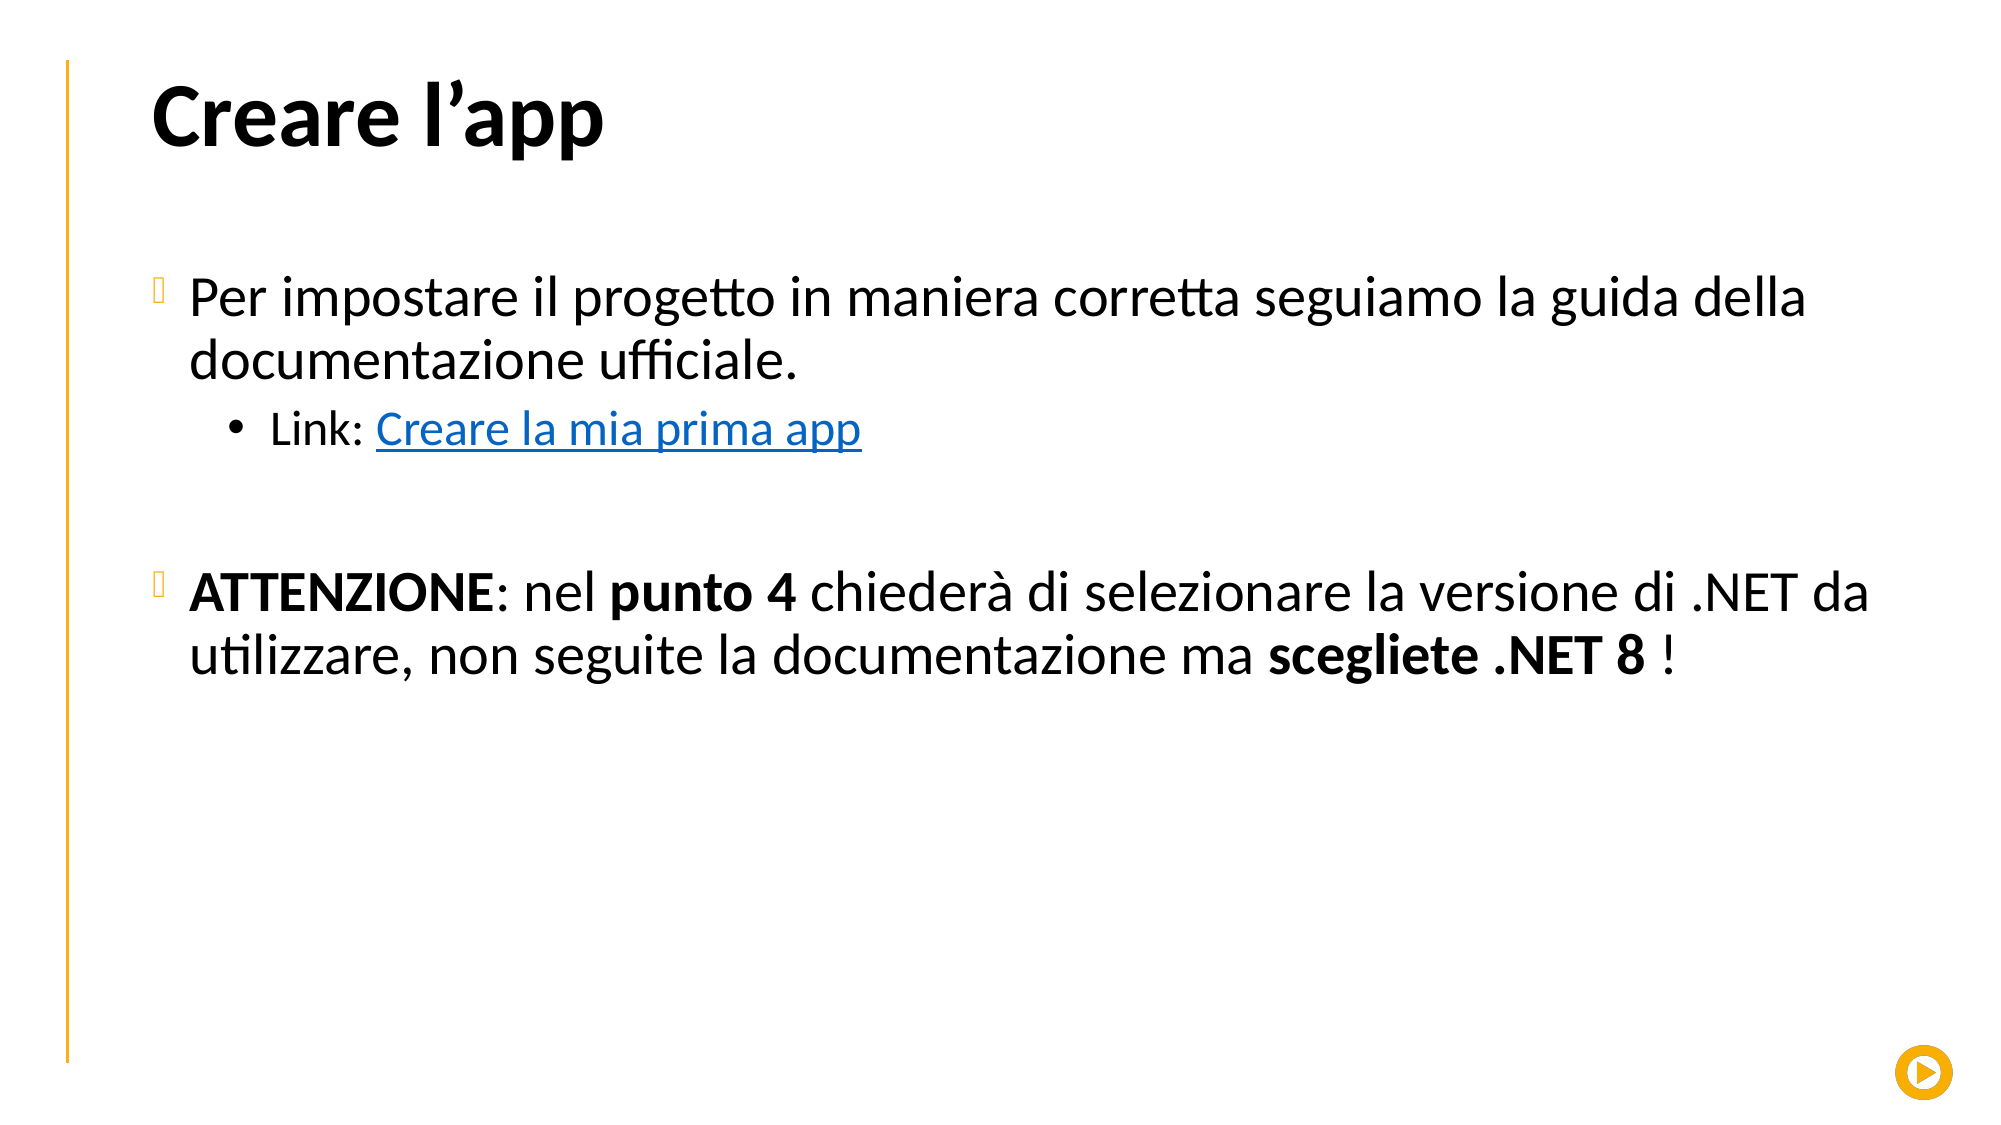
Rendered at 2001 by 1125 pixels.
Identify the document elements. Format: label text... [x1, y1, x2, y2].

picture [1892, 1042, 1955, 1103]
title Creare l’app [137, 59, 1924, 178]
list Per impostare il progetto in maniera corretta seguiamo la guida della documentazione ufficiale. Link: Creare la mia prima app ATTENZIONE: nel punto 4 chiederà di selezionare la versione di .NET da utilizzare, non seguite la documentazione ma scegliete .NET 8 ! [137, 258, 1924, 1043]
